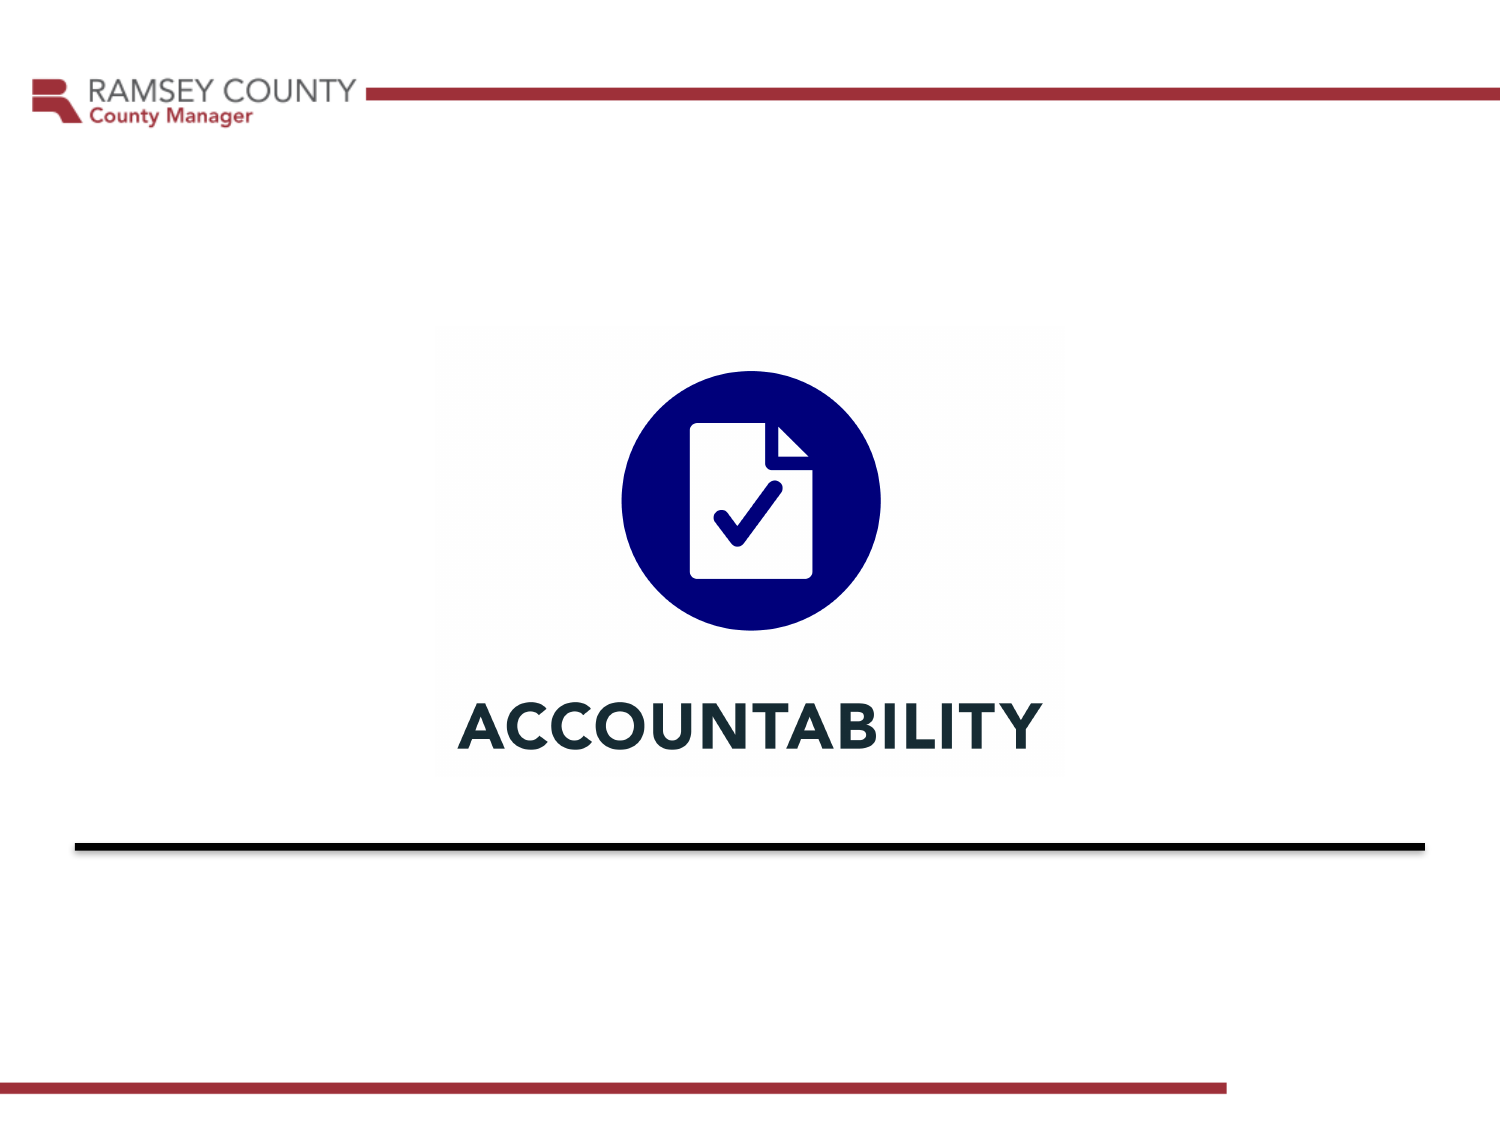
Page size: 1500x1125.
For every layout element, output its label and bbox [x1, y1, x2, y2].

text_box [74, 842, 1426, 851]
picture [434, 326, 1066, 777]
